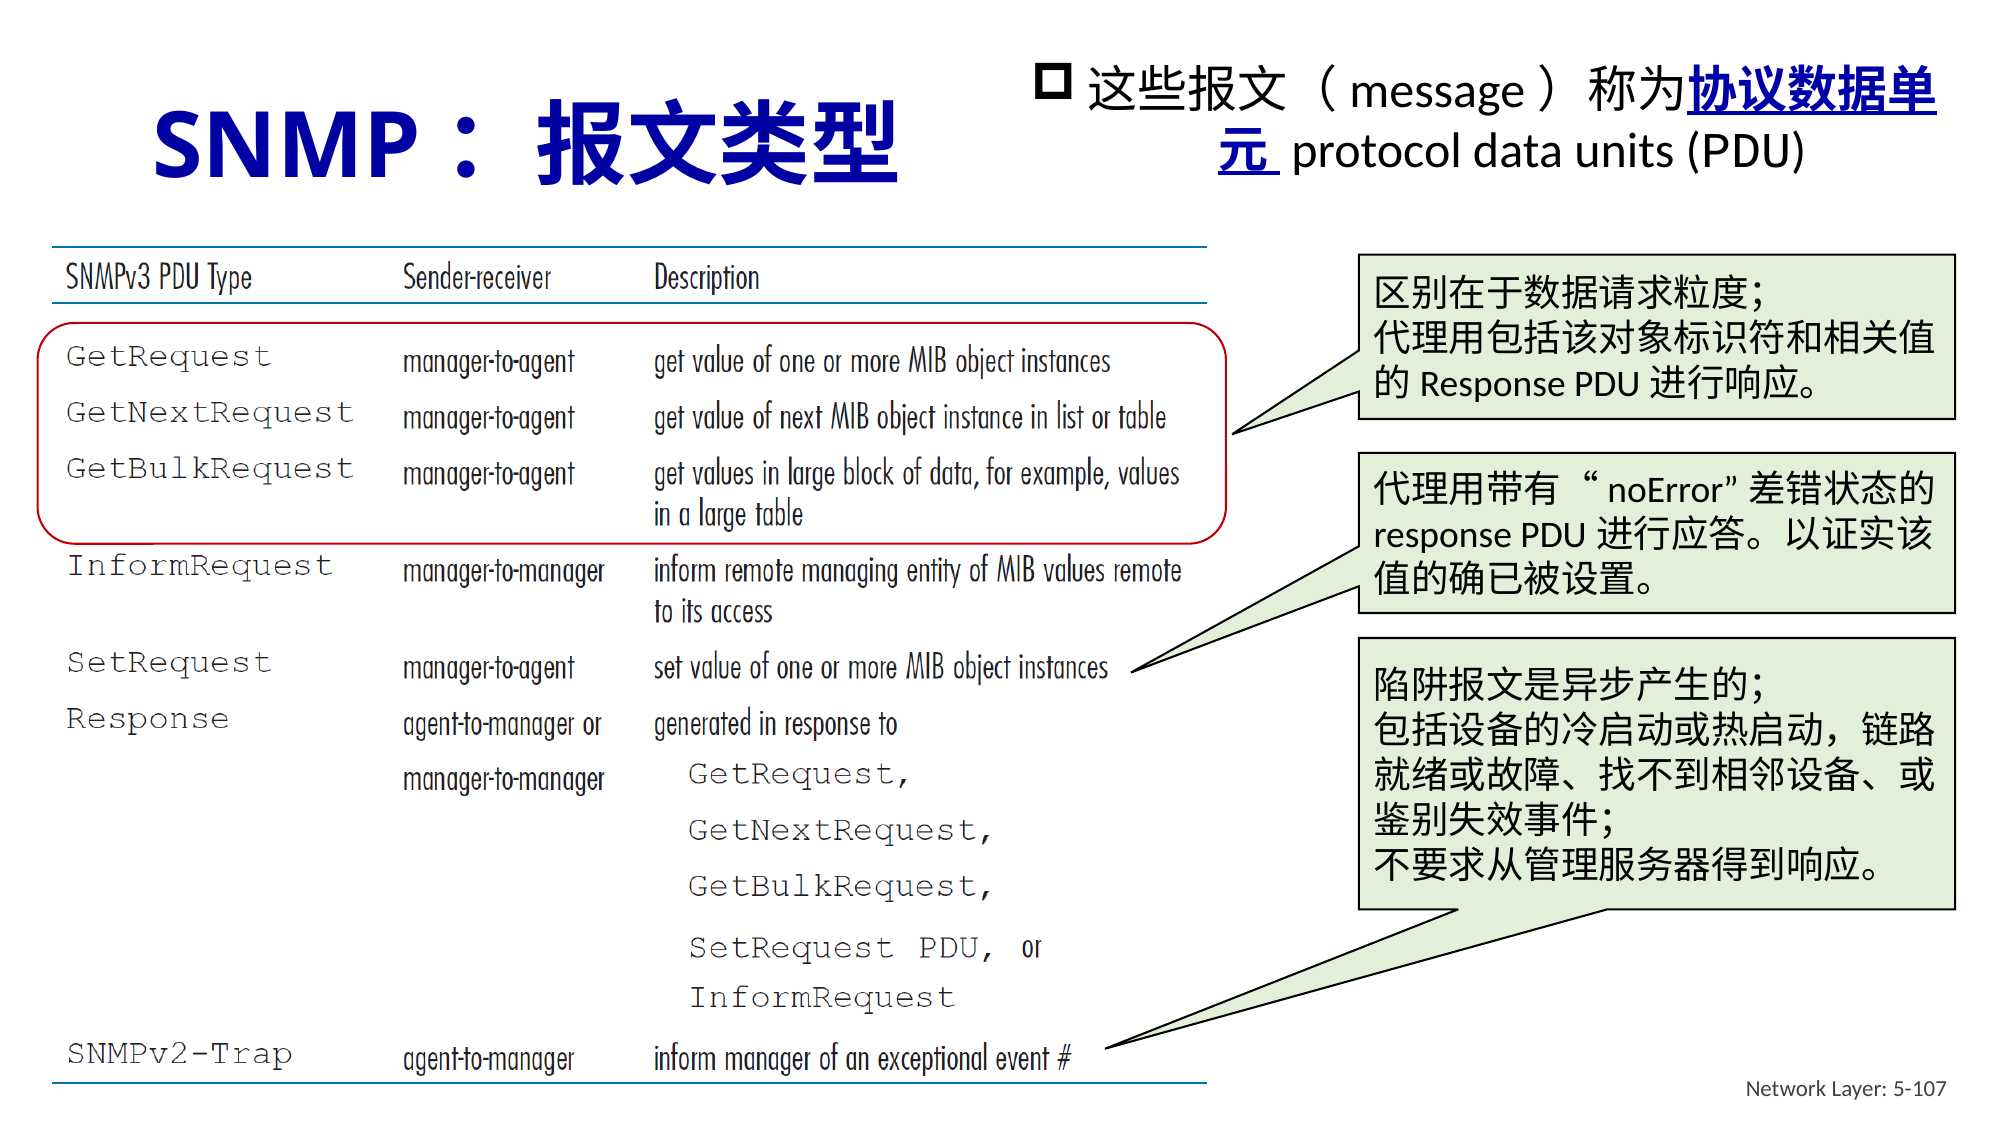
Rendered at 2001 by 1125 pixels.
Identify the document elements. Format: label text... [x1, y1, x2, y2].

text_box 代理用带有“noError”差错状态的response PDU进行应答。以证实该值的确已被设置。 [1254, 451, 1957, 628]
title SNMP：报文类型 [137, 74, 1863, 221]
slide_number Network Layer: 5-107 [1512, 1056, 1963, 1117]
text_box 陷阱报文是异步产生的； 包括设备的冷启动或热启动，链路就绪或故障、找不到相邻设备、或鉴别失效事件； 不要求从管理服务器得到响应。 [1254, 636, 1957, 1009]
text_box 区别在于数据请求粒度； 代理用包括该对象标识符和相关值的Response PDU进行响应。 [1254, 253, 1957, 429]
picture [37, 210, 1254, 1107]
text_box 这些报文（message）称为协议数据单元 protocol data units (PDU) [999, 49, 1969, 185]
